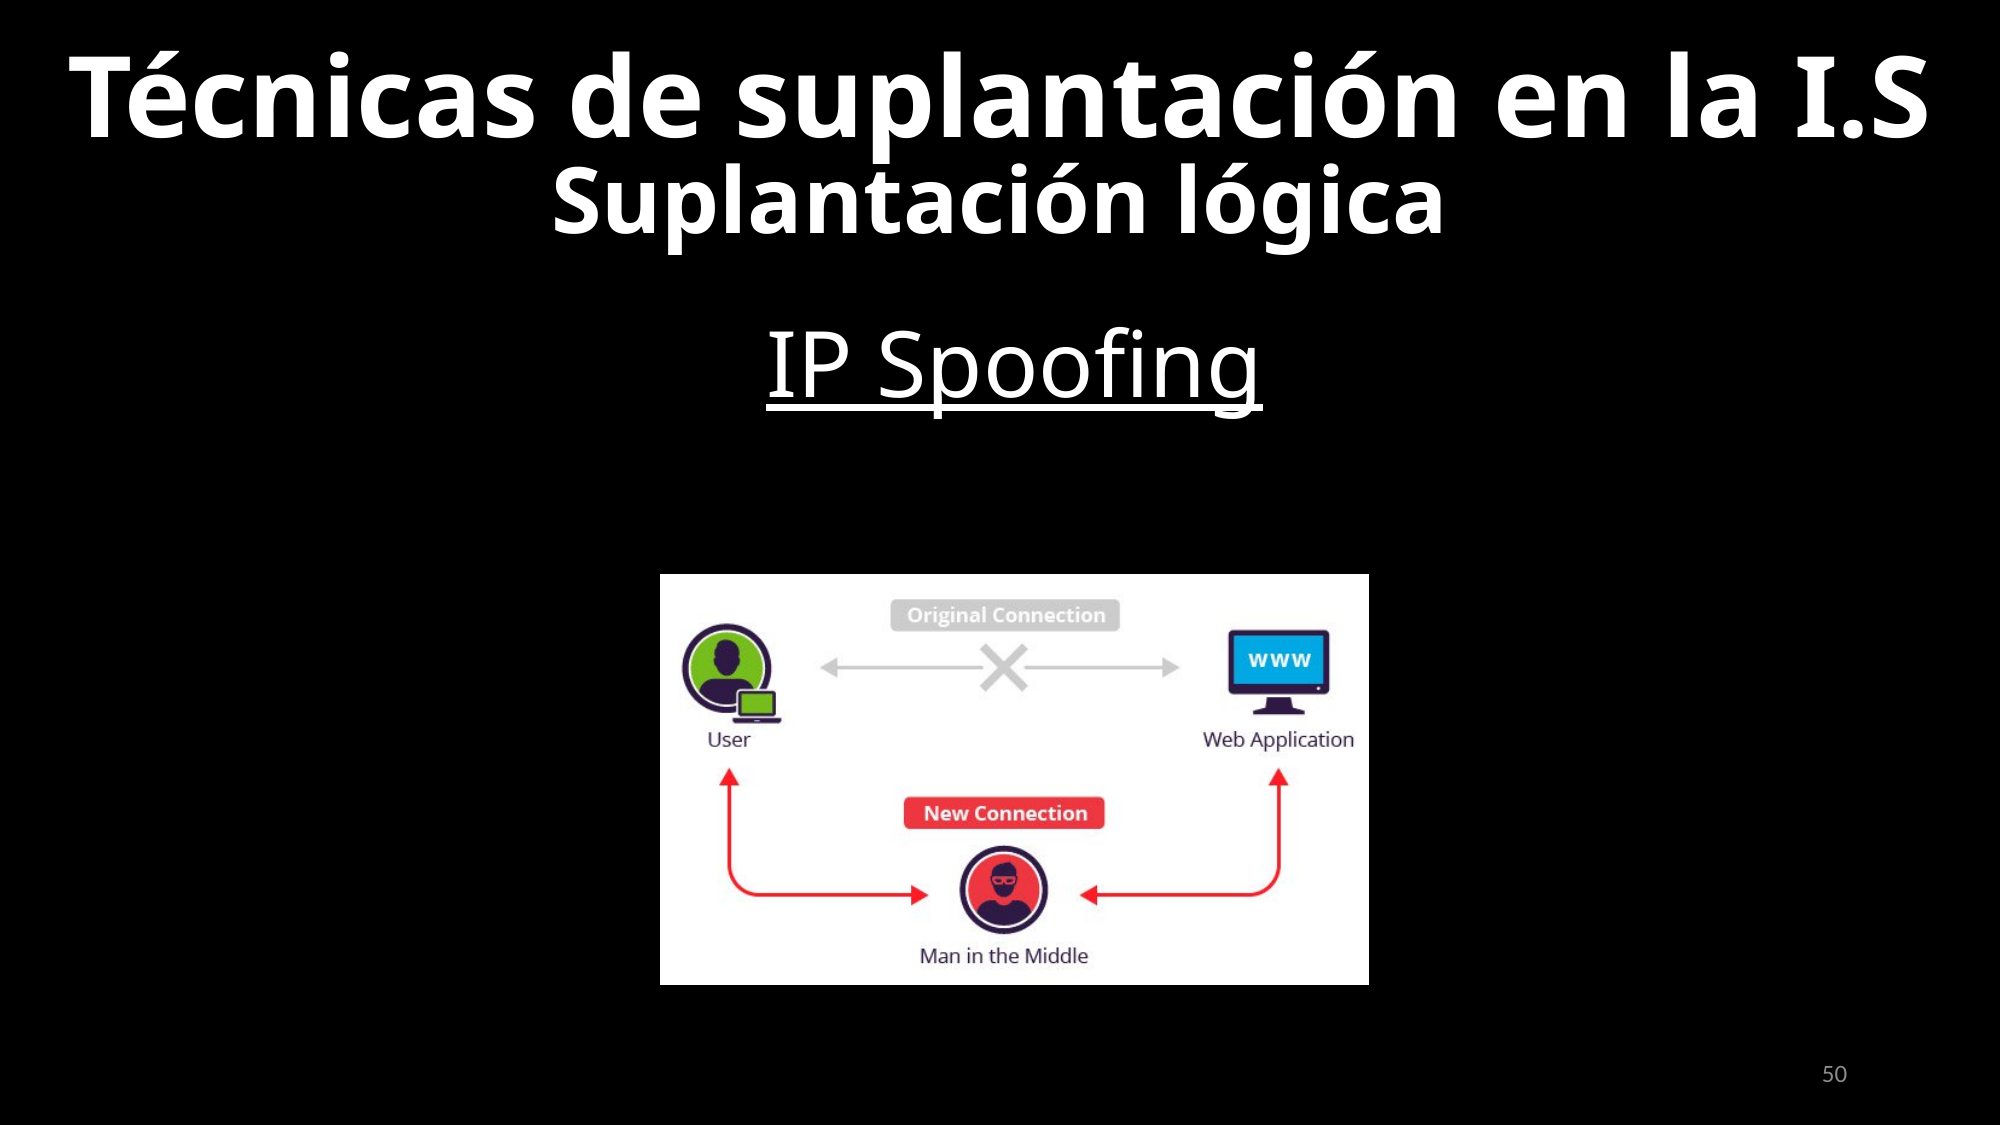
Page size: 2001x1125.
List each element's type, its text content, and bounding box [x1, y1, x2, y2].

picture [660, 574, 1369, 985]
text_box Técnicas de suplantación en la I.S [0, 17, 137, 167]
text_box Suplantación lógica [137, 15, 1863, 179]
slide_number 50 [1412, 1042, 1863, 1103]
text_box Técnicas de suplantación en la I.S [1863, 17, 2000, 167]
text_box IP Spoofing [117, 179, 1912, 927]
